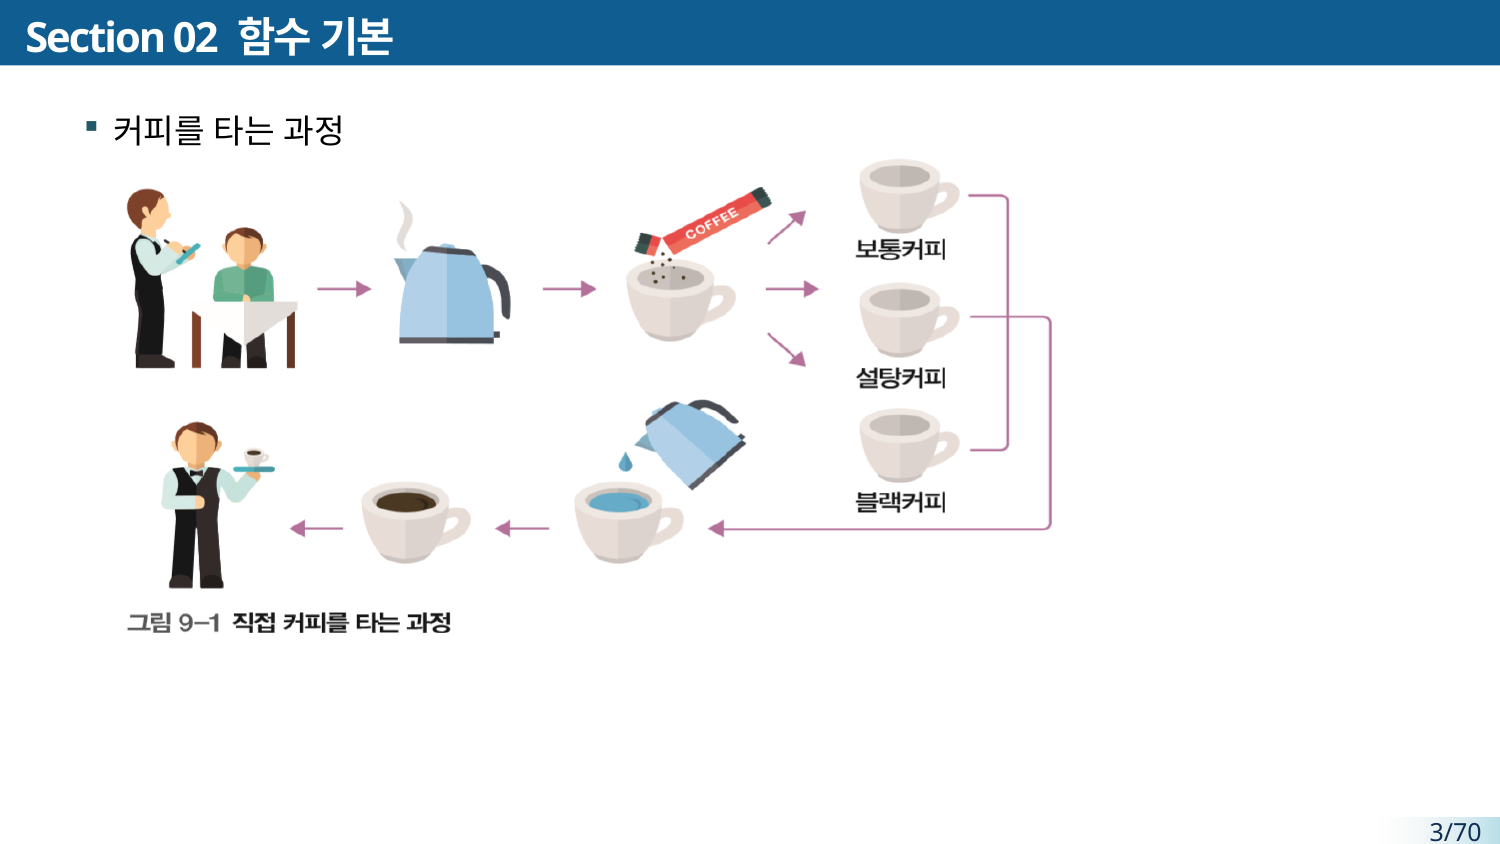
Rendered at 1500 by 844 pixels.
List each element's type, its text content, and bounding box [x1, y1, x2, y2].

picture [117, 155, 1053, 633]
title Section 02 함수 기본 [10, 6, 1288, 65]
list 커피를 타는 과정 [10, 95, 1481, 793]
